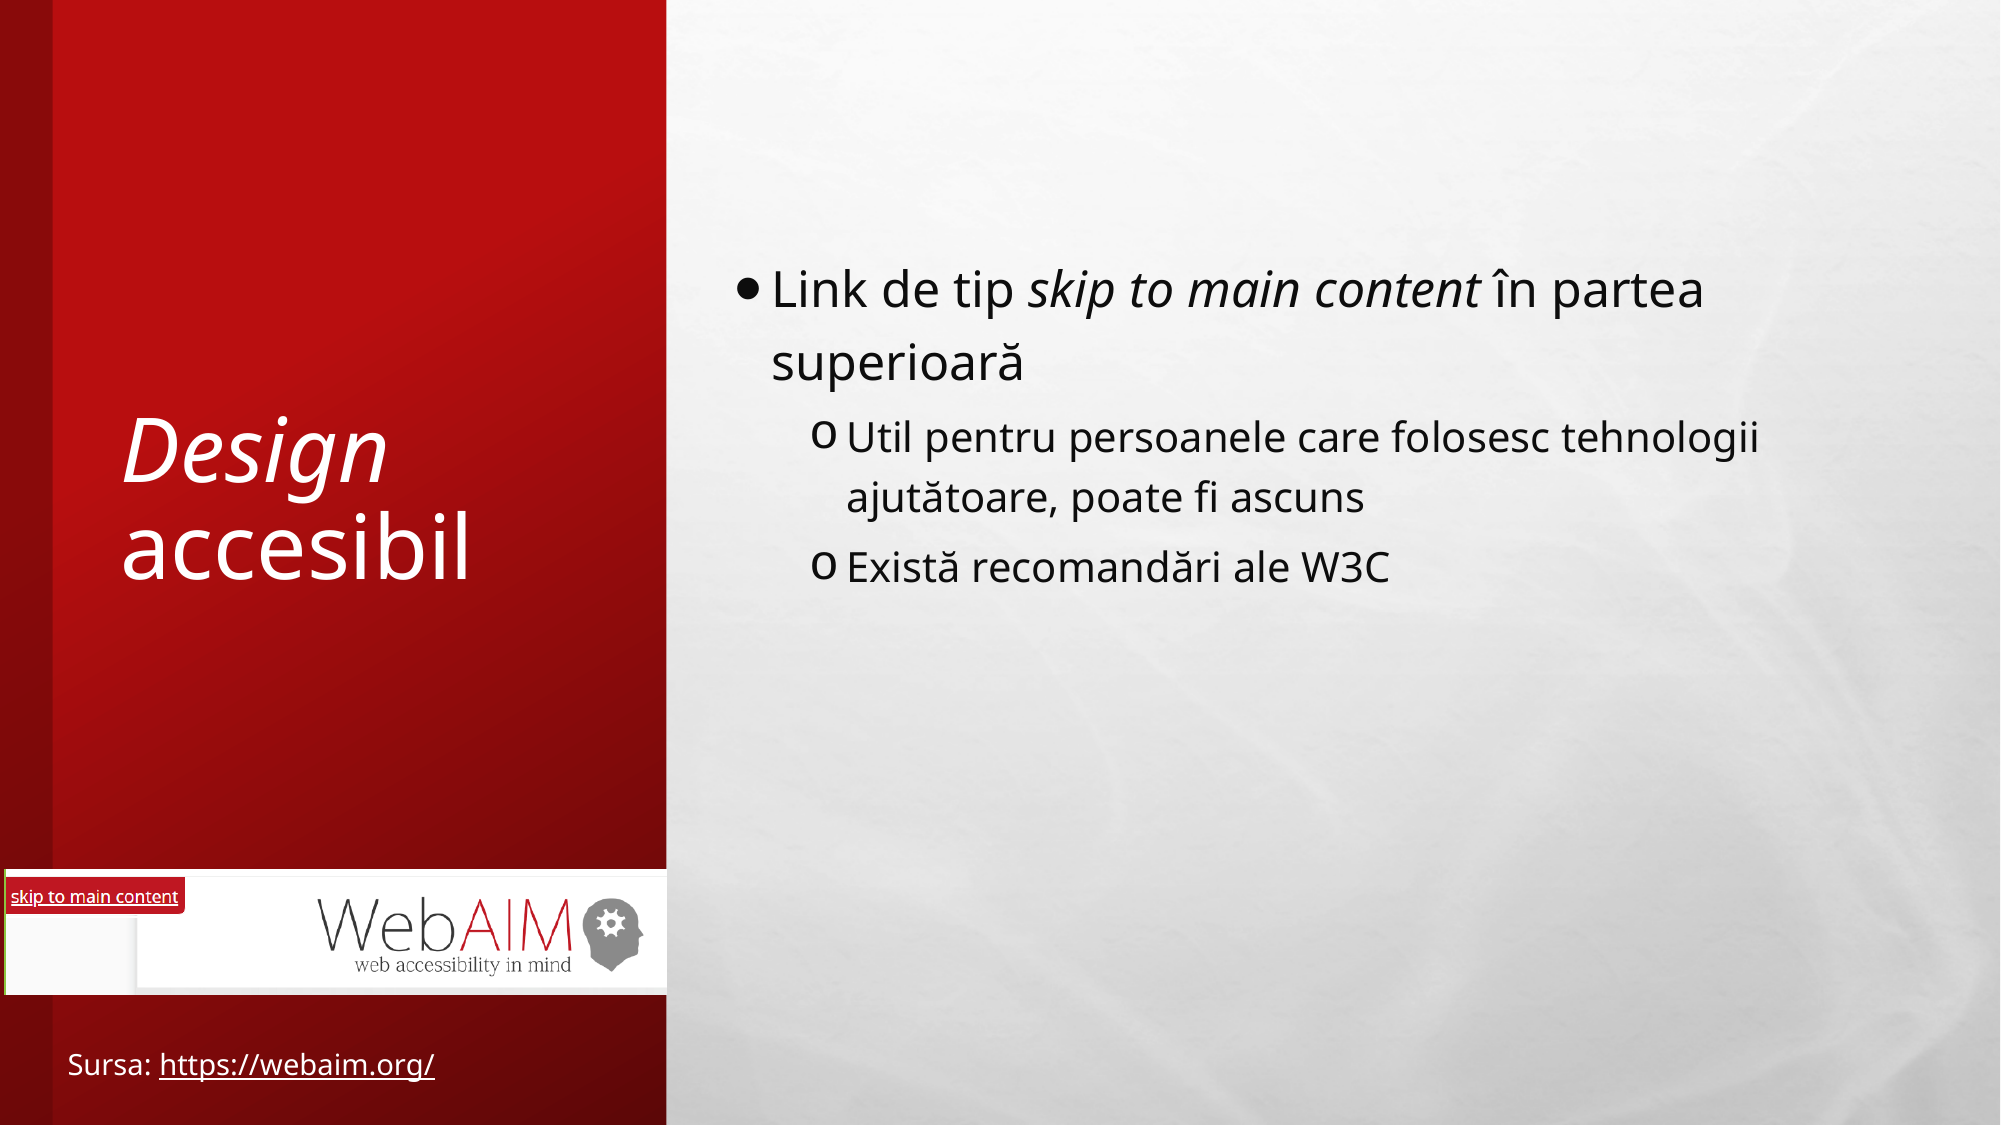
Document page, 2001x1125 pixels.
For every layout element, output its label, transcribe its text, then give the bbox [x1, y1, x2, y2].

picture [4, 869, 667, 995]
title Design accesibil [105, 201, 607, 869]
text_box Sursa: https://webaim.org/ [52, 1039, 615, 1094]
list Link de tip skip to main content în partea superioară Util pentru persoanele care folosesc tehnologii ajutătoare, poate fi ascuns Există recomandări ale W3C [719, 50, 1790, 858]
text_box [54, 0, 665, 869]
text_box [0, 0, 54, 1125]
text_box [665, 0, 2000, 1125]
text_box [54, 995, 665, 1125]
